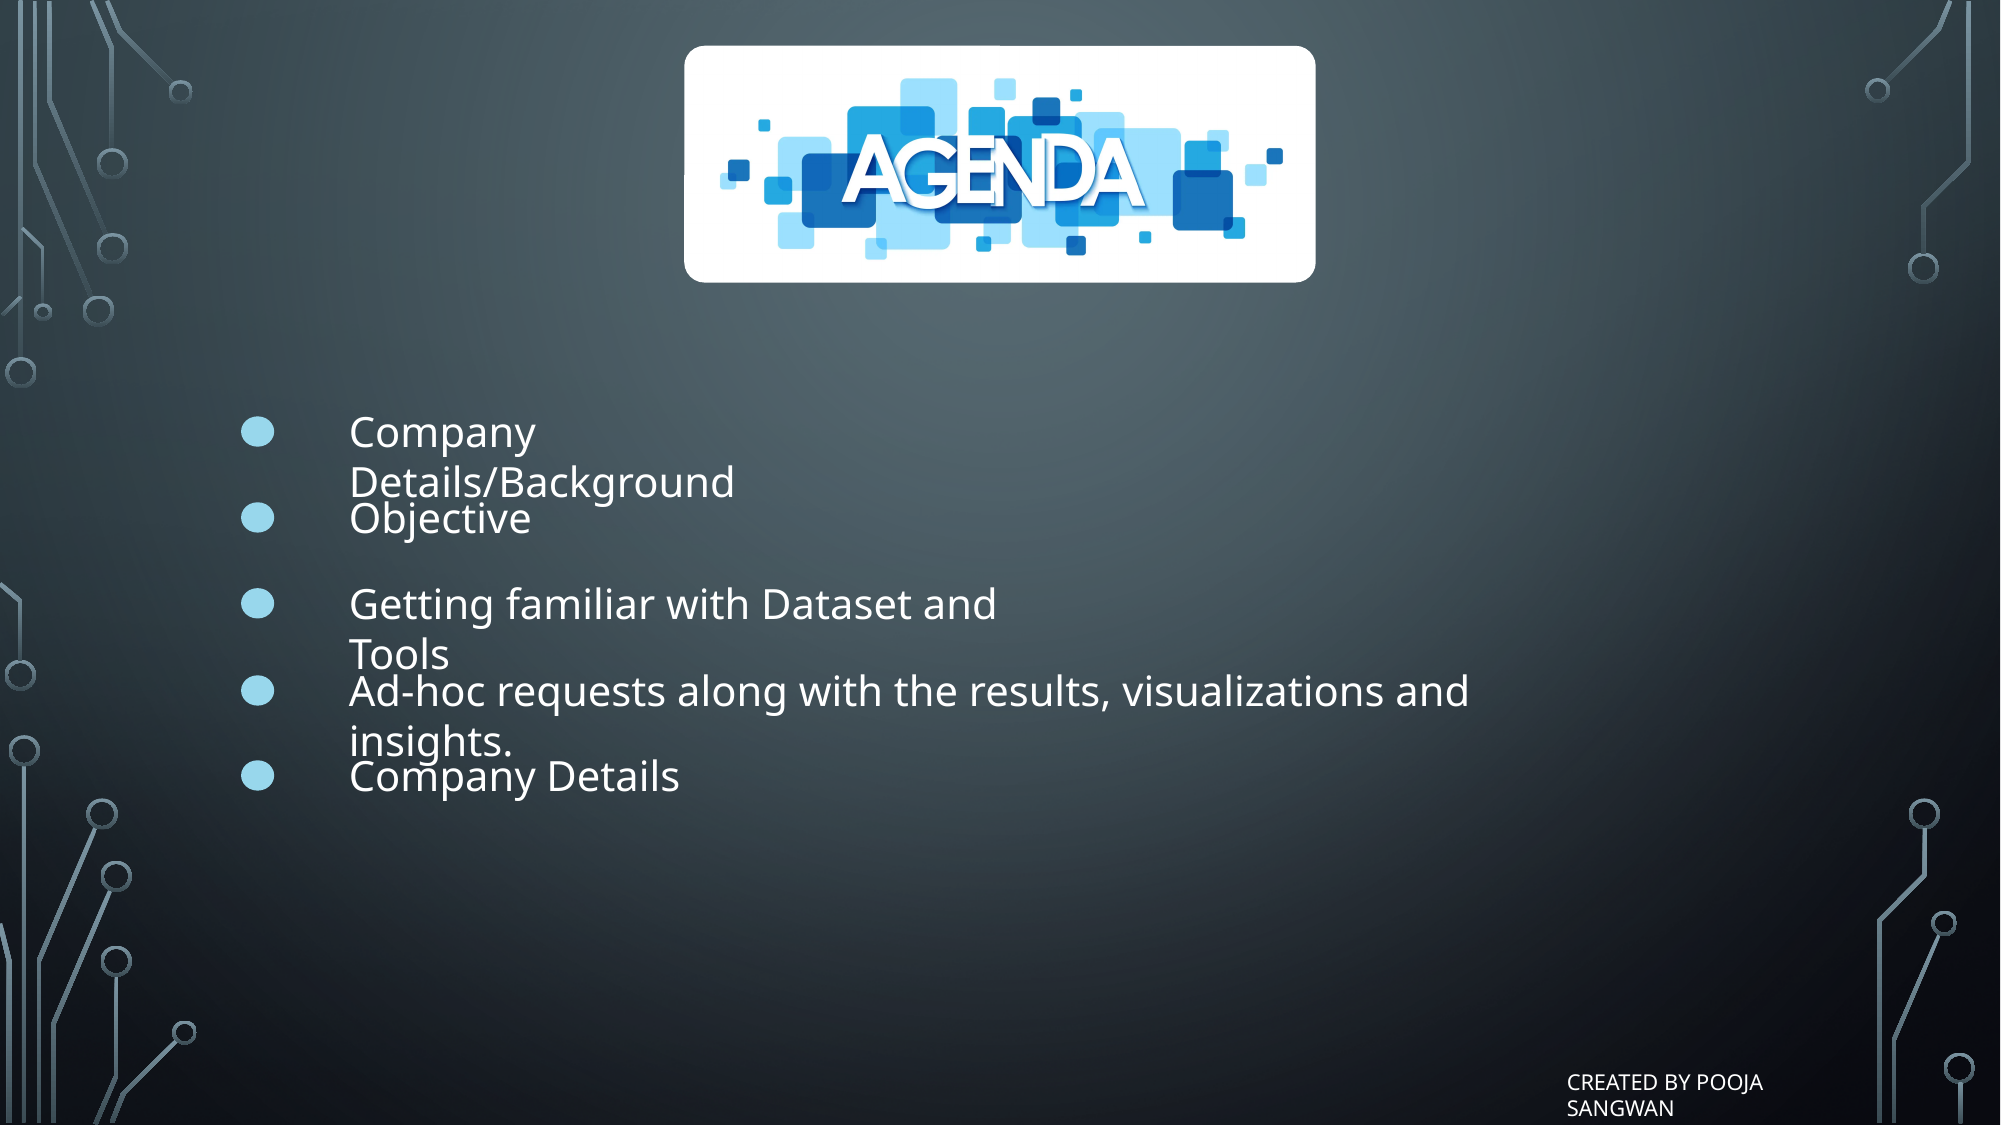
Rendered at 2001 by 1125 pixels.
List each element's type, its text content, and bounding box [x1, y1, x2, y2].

text_box [241, 760, 275, 791]
picture [684, 45, 1316, 283]
text_box Ad-hoc requests along with the results, visualizations and insights. [333, 656, 1536, 772]
text_box [241, 416, 275, 447]
text_box [241, 588, 275, 619]
text_box Objective [334, 484, 812, 550]
text_box [241, 675, 275, 706]
footer Created by Pooja Sangwan [1551, 1065, 1878, 1125]
text_box [241, 502, 275, 533]
text_box Company Details [334, 742, 812, 808]
text_box Getting familiar with Dataset and Tools [334, 570, 1089, 656]
text_box Company Details/Background [334, 398, 921, 514]
